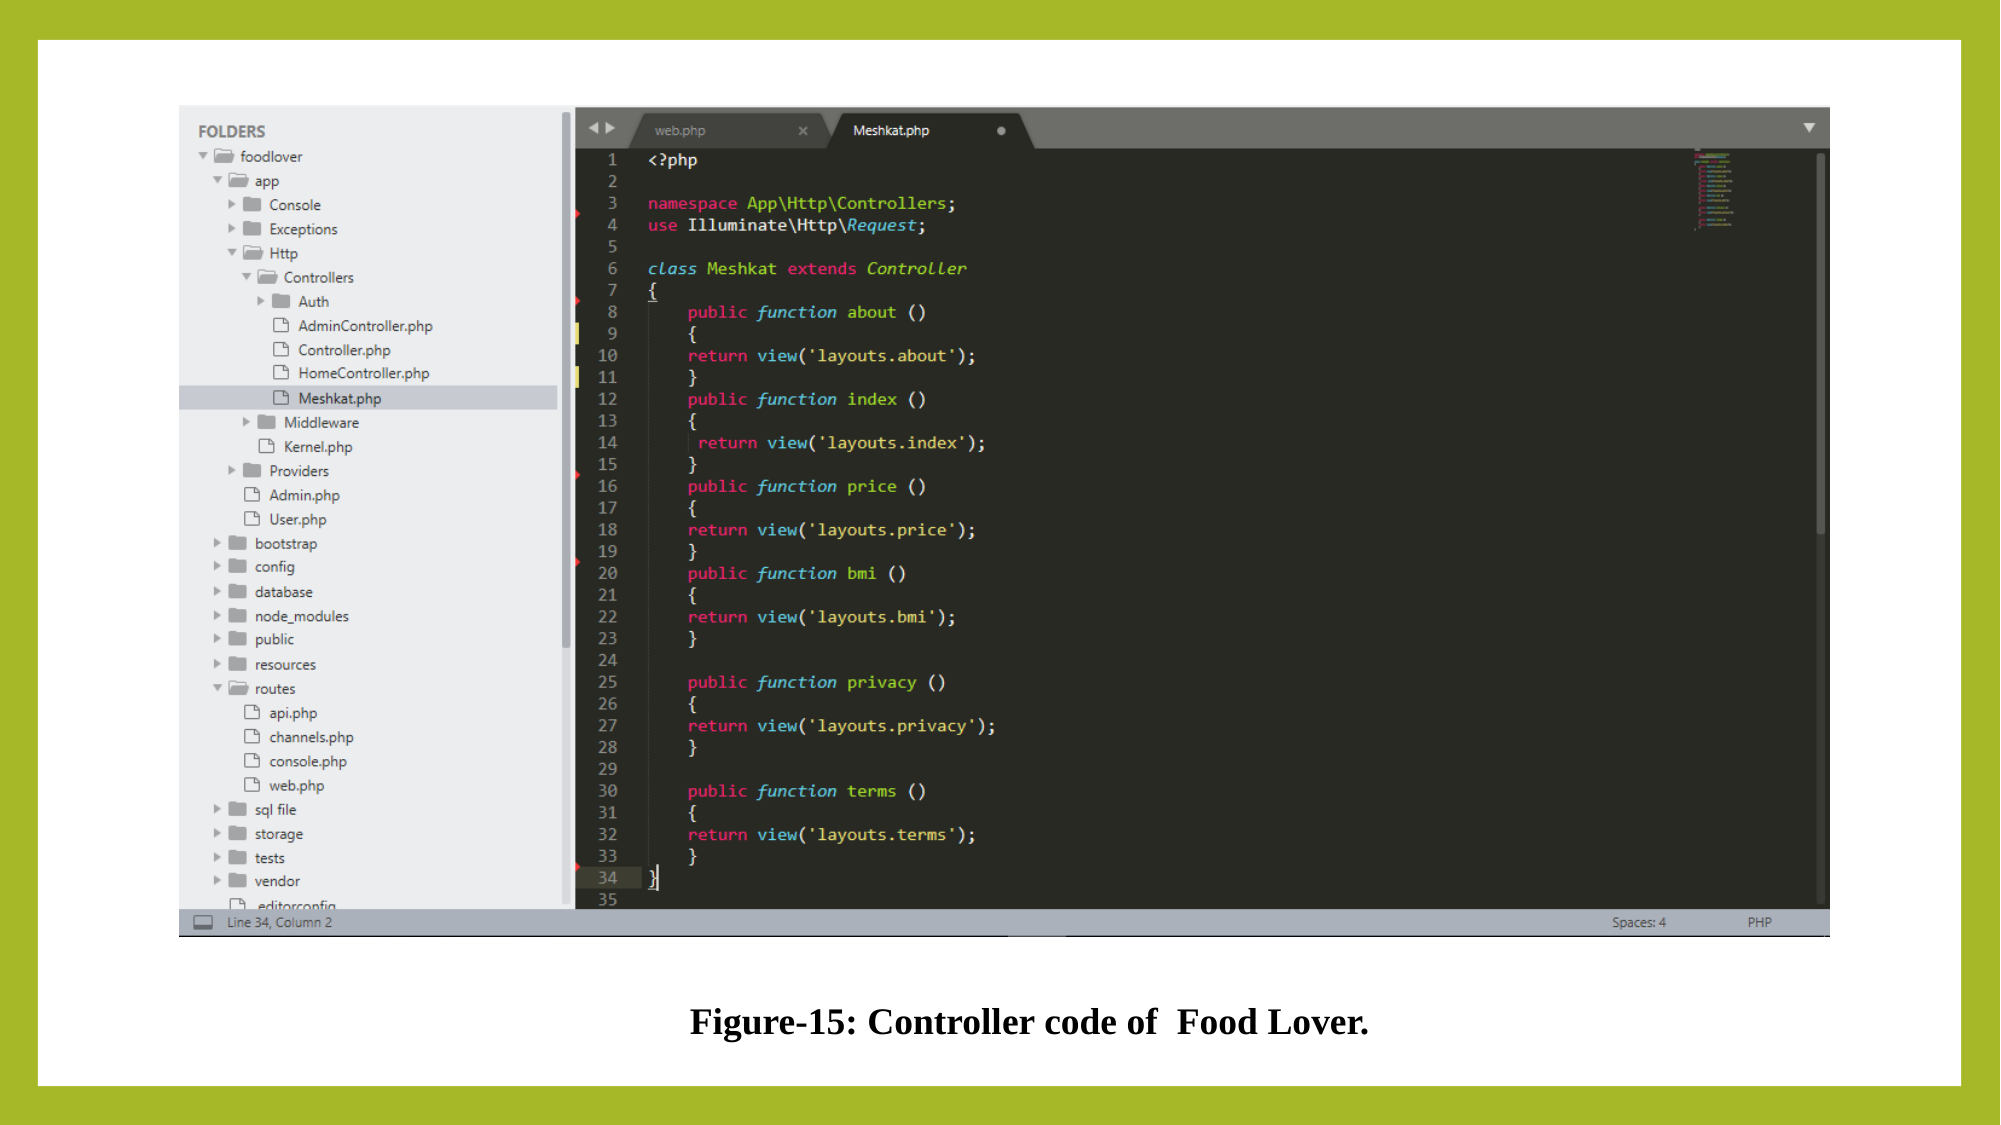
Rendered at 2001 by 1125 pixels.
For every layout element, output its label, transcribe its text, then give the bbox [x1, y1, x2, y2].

text_box Figure-15: Controller code of Food Lover. [517, 989, 1543, 1095]
picture [178, 105, 1830, 938]
